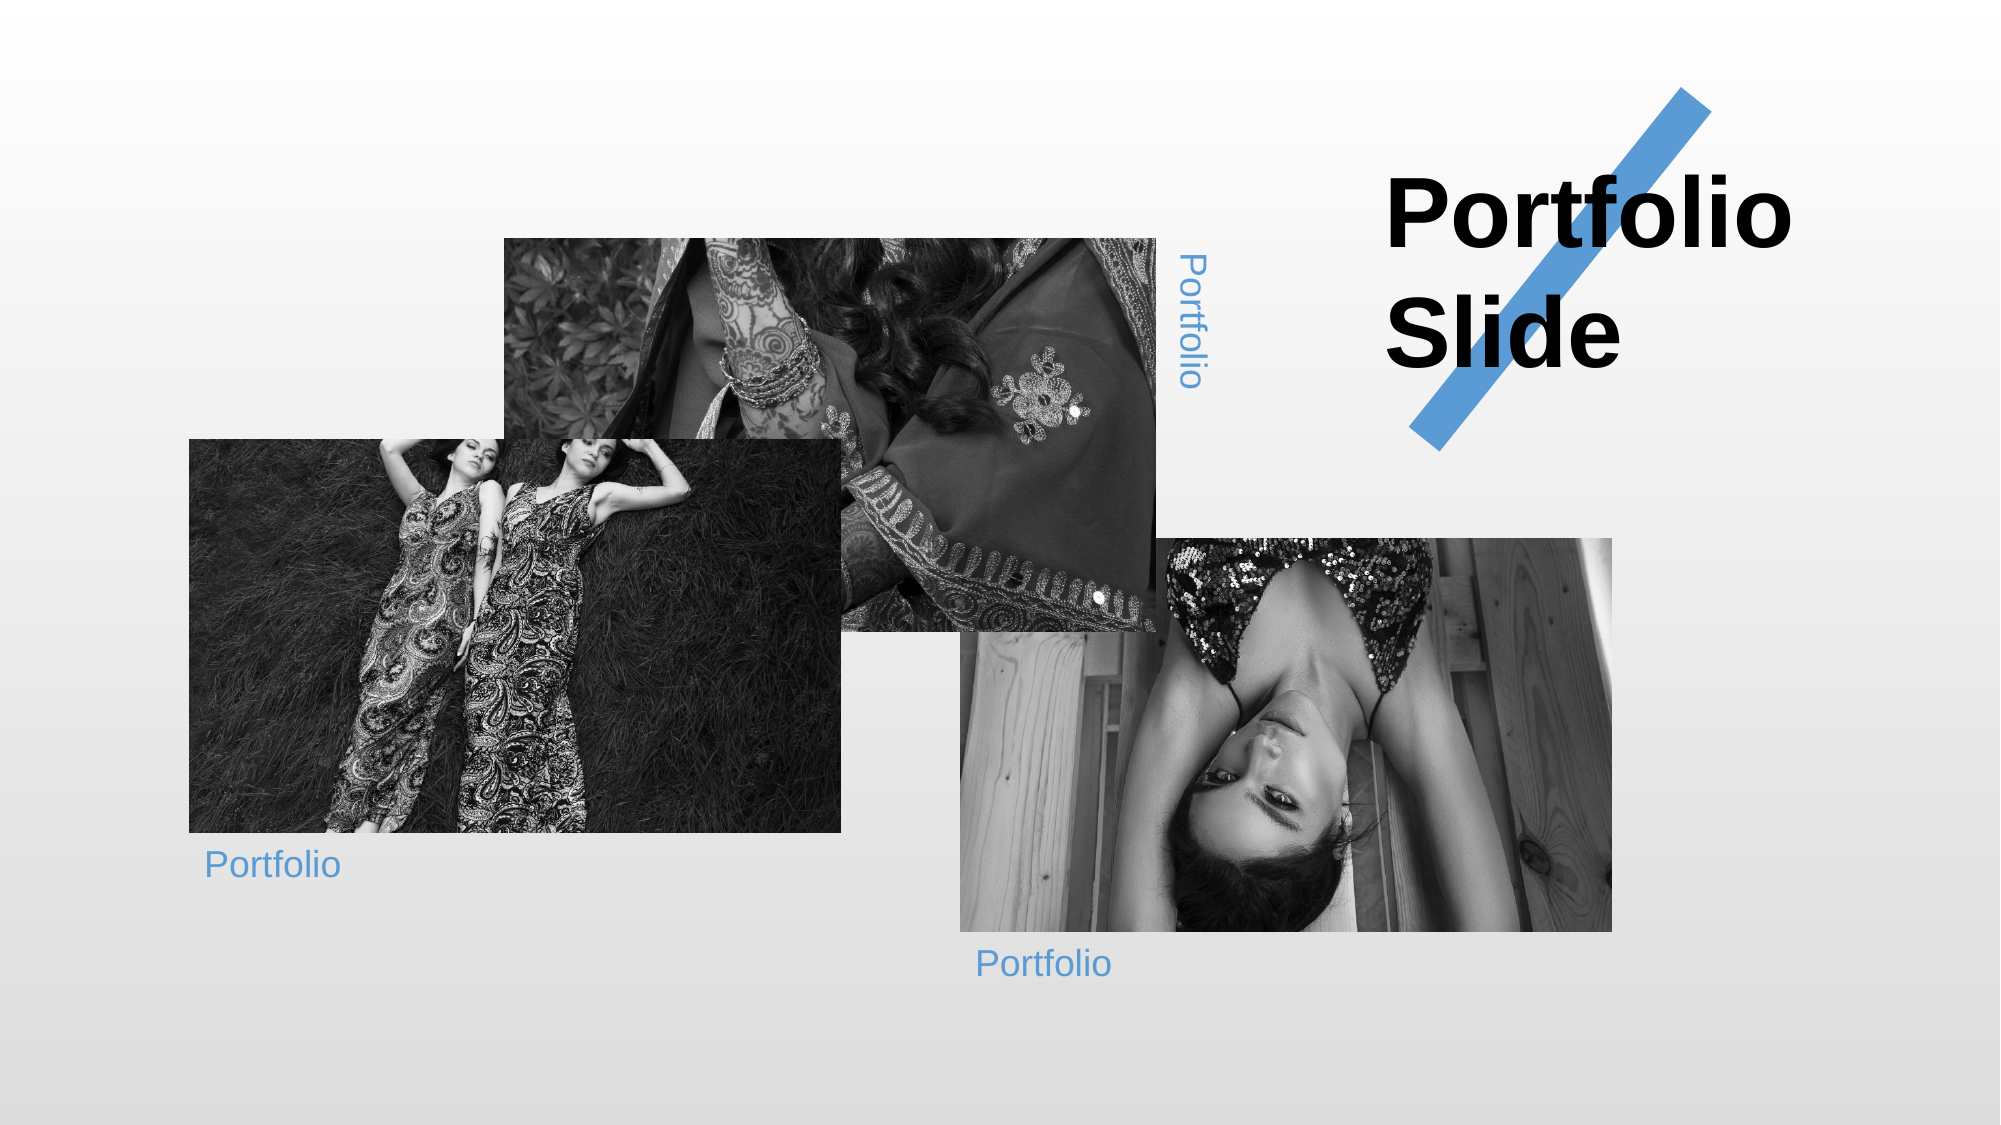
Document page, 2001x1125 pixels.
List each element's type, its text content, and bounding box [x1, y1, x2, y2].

text_box Portfolio [189, 833, 599, 893]
text_box Portfolio [1165, 238, 1226, 516]
text_box [1407, 396, 1486, 453]
text_box [1637, 85, 1714, 140]
text_box Portfolio Slide [1369, 140, 1862, 396]
picture [189, 238, 1612, 932]
text_box Portfolio [960, 932, 1370, 992]
